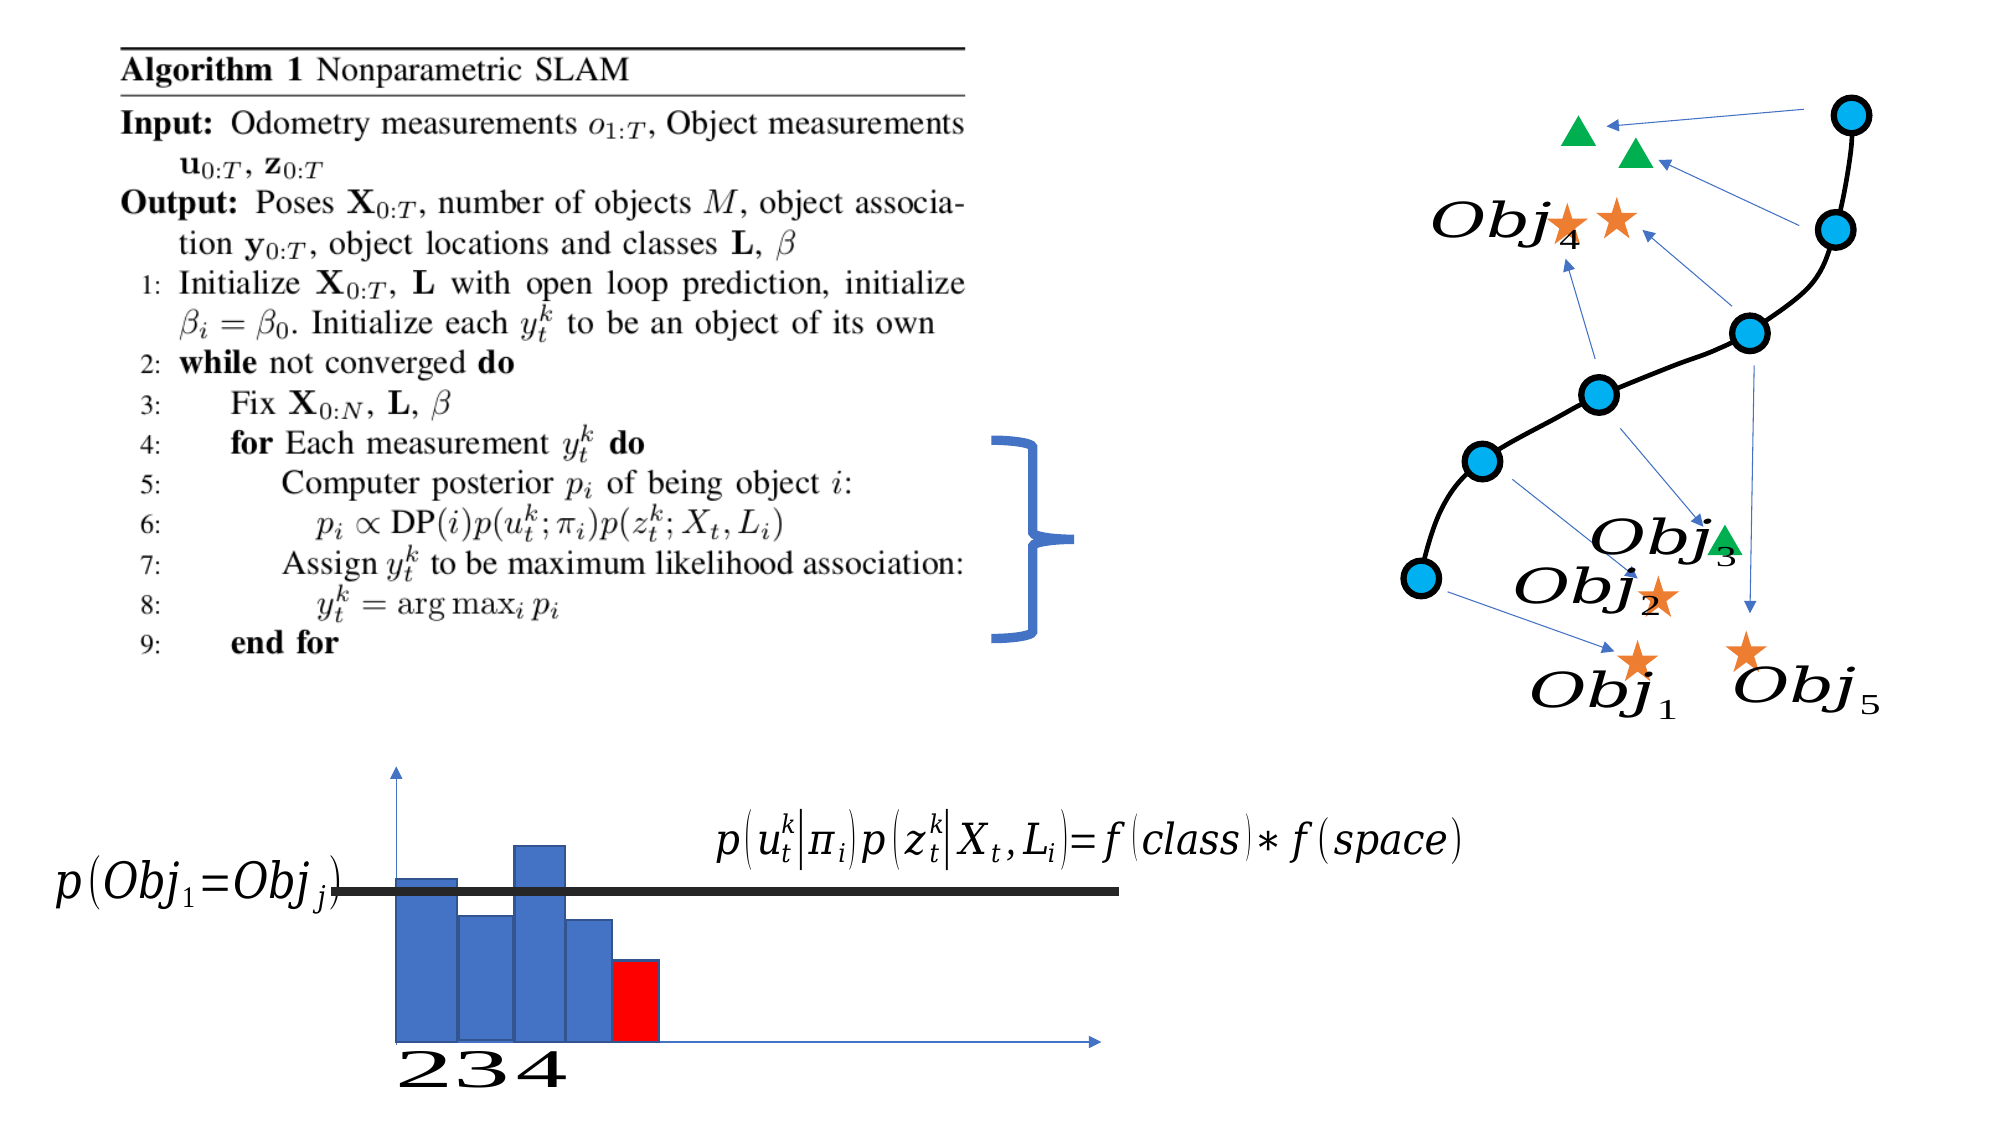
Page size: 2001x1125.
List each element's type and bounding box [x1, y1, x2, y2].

text_box [1403, 97, 1883, 726]
picture [87, 47, 1000, 655]
text_box [565, 919, 613, 1041]
text_box [397, 878, 458, 887]
text_box [513, 896, 566, 1041]
text_box [513, 845, 566, 887]
text_box [612, 959, 660, 1041]
text_box [458, 915, 513, 1041]
text_box [1000, 439, 1075, 639]
text_box [397, 896, 458, 1041]
